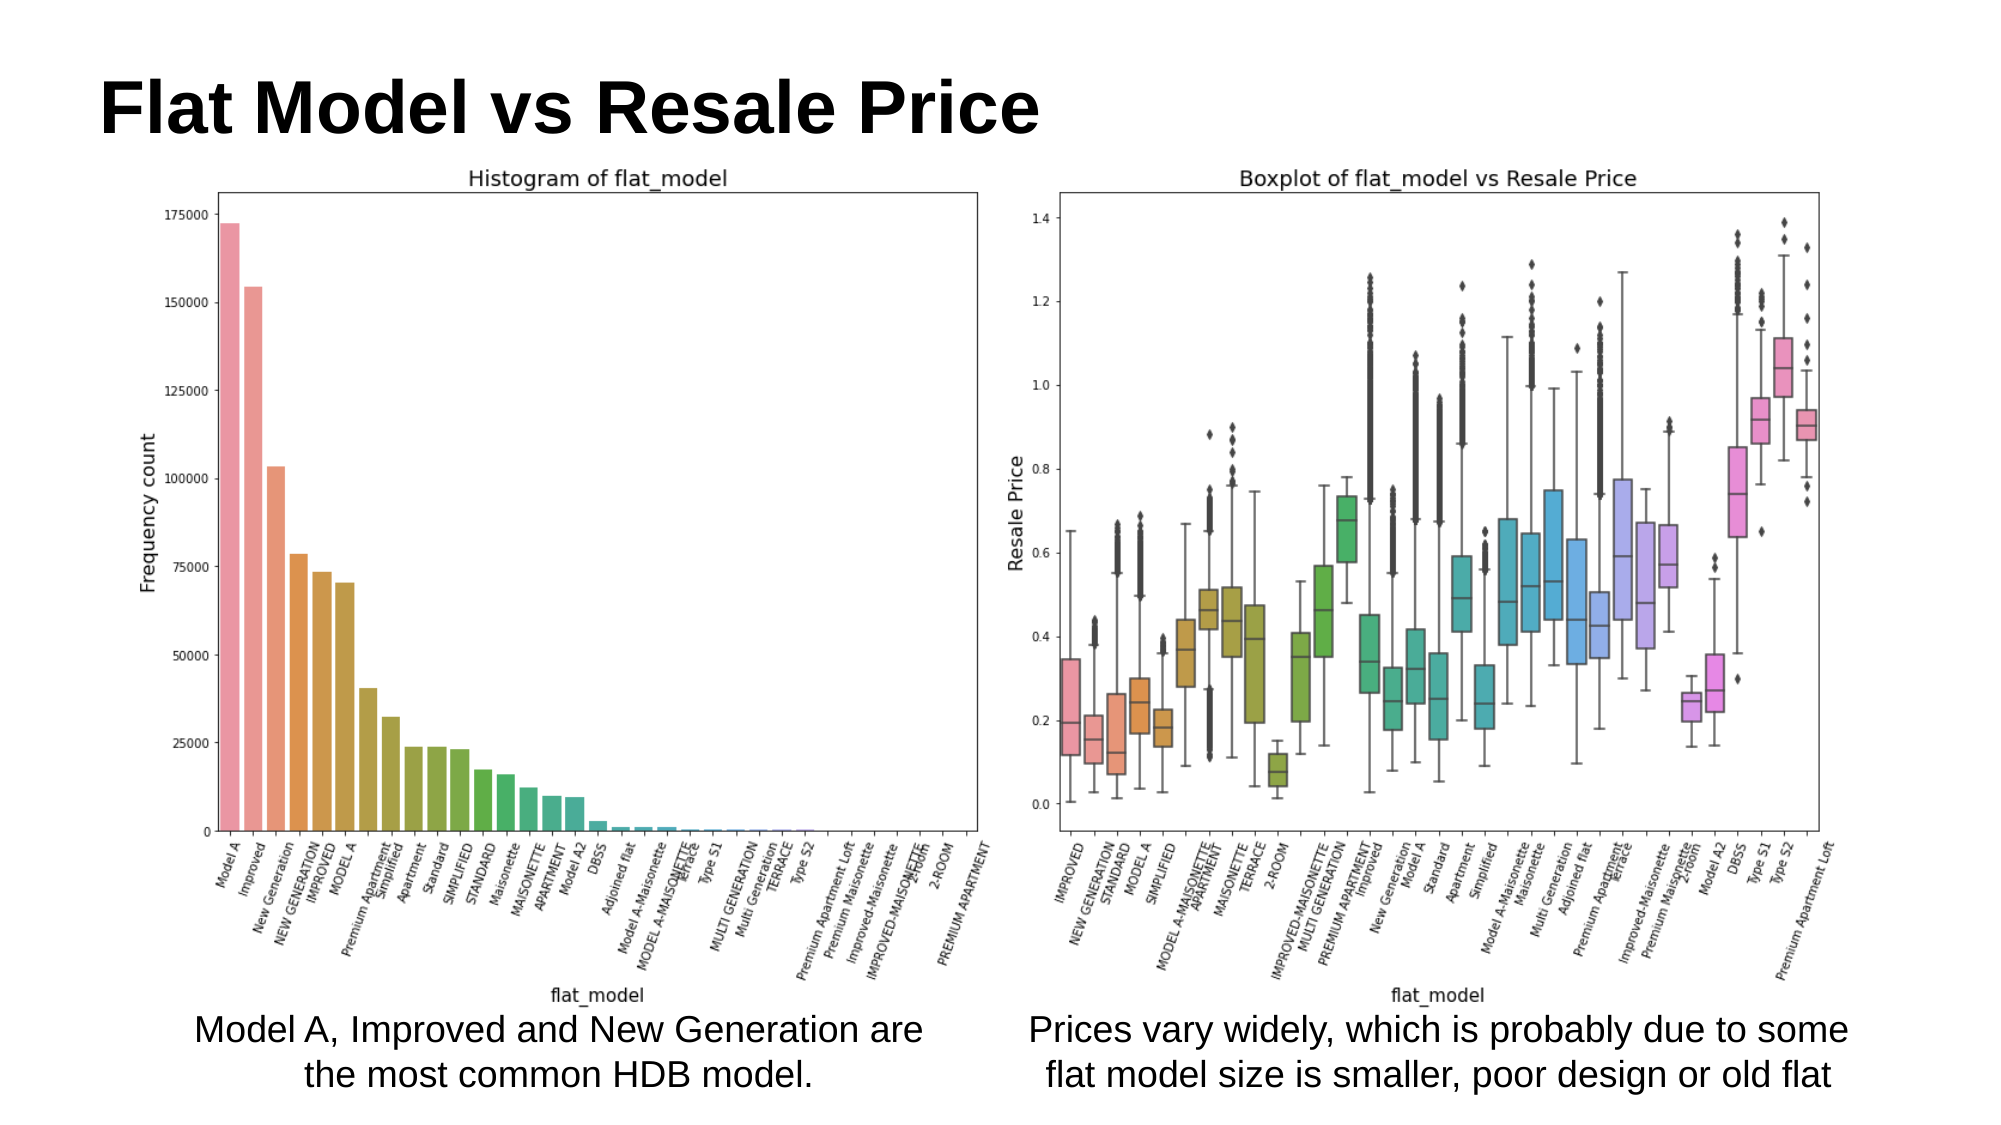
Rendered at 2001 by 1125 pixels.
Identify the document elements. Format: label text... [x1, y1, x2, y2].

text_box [132, 161, 1867, 1105]
title Flat Model vs Resale Price [99, 45, 1900, 162]
